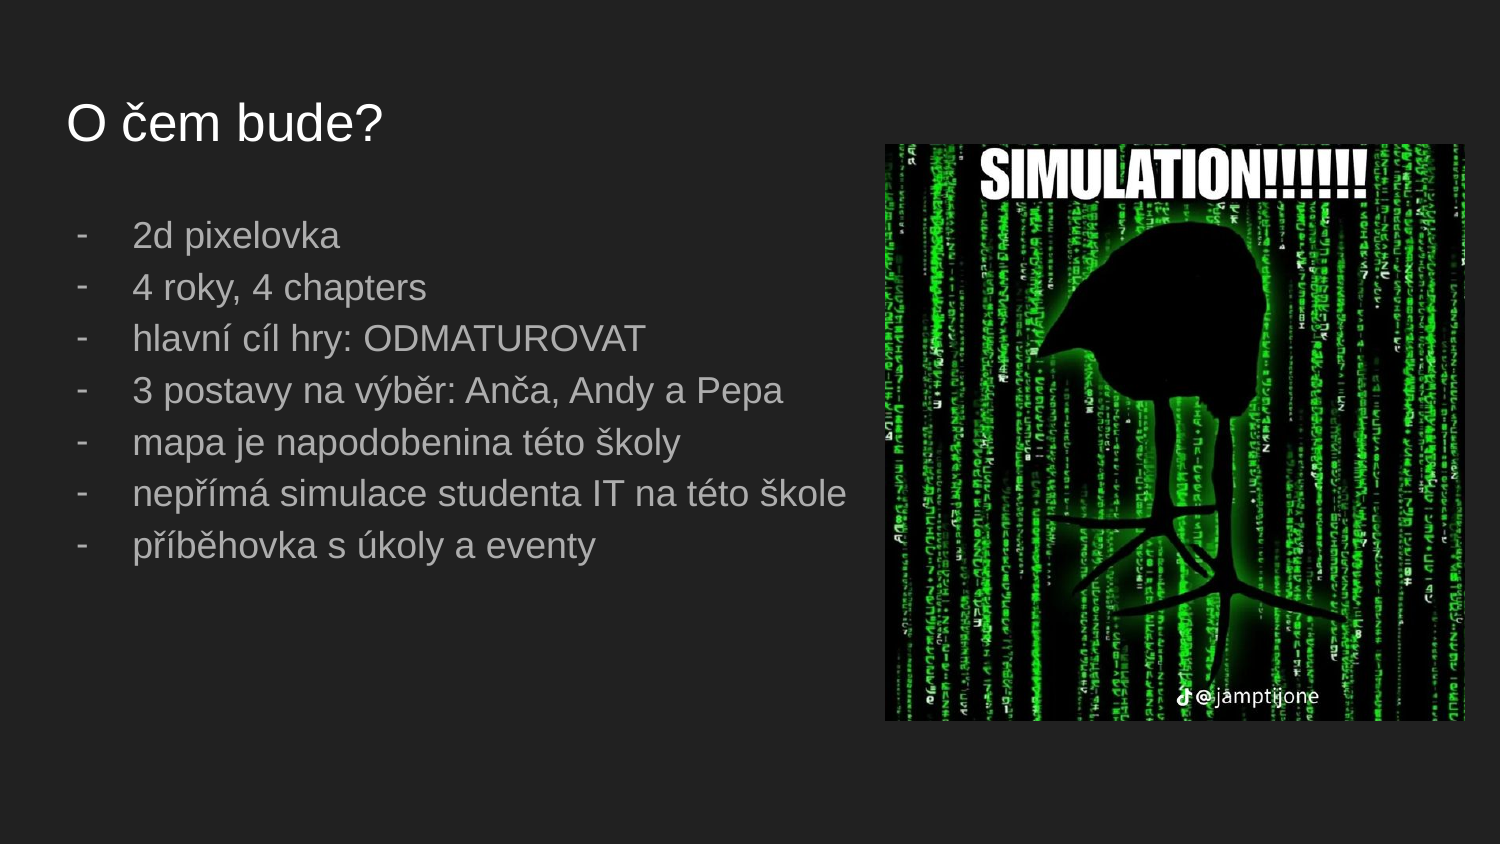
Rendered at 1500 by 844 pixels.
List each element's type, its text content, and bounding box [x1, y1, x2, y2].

title O čem bude? [51, 72, 1449, 167]
list 2d pixelovka 4 roky, 4 chapters hlavní cíl hry: ODMATUROVAT 3 postavy na výběr: Anča, Andy a Pepa mapa je napodobenina této školy nepřímá simulace studenta IT na této škole příběhovka s úkoly a eventy [42, 189, 1440, 750]
picture [884, 144, 1465, 721]
